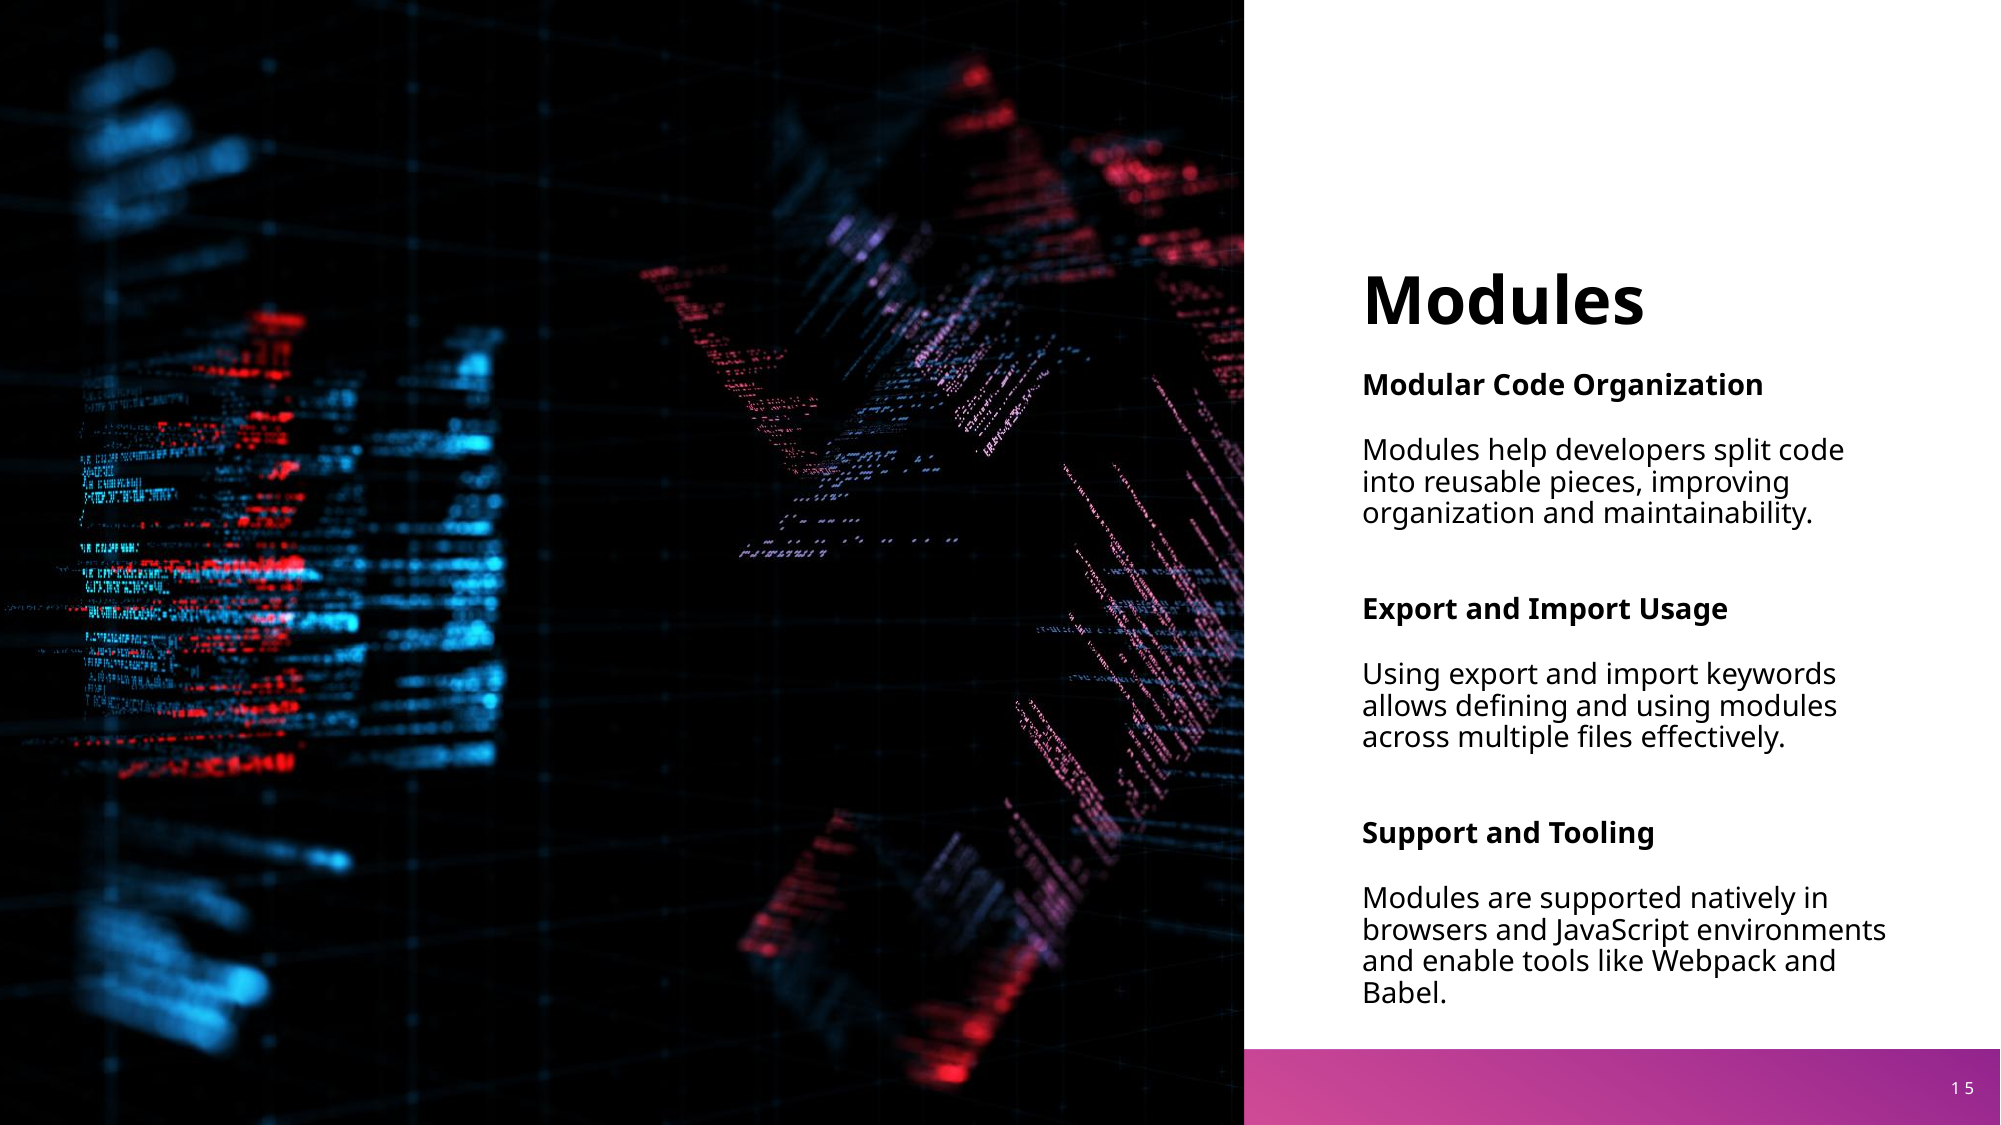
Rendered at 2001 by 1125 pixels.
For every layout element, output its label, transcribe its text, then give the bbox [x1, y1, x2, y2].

picture [0, 0, 1245, 1125]
title Modules [1347, 95, 1906, 347]
slide_number 15 [1898, 1058, 1989, 1119]
text_box Modular Code Organization Modules help developers split code into reusable pieces, improving organization and maintainability. Export and Import Usage Using export and import keywords allows defining and using modules across multiple files effectively. Support and Tooling Modules are supported natively in browsers and JavaScript environments and enable tools like Webpack and Babel. [1347, 363, 1906, 1035]
